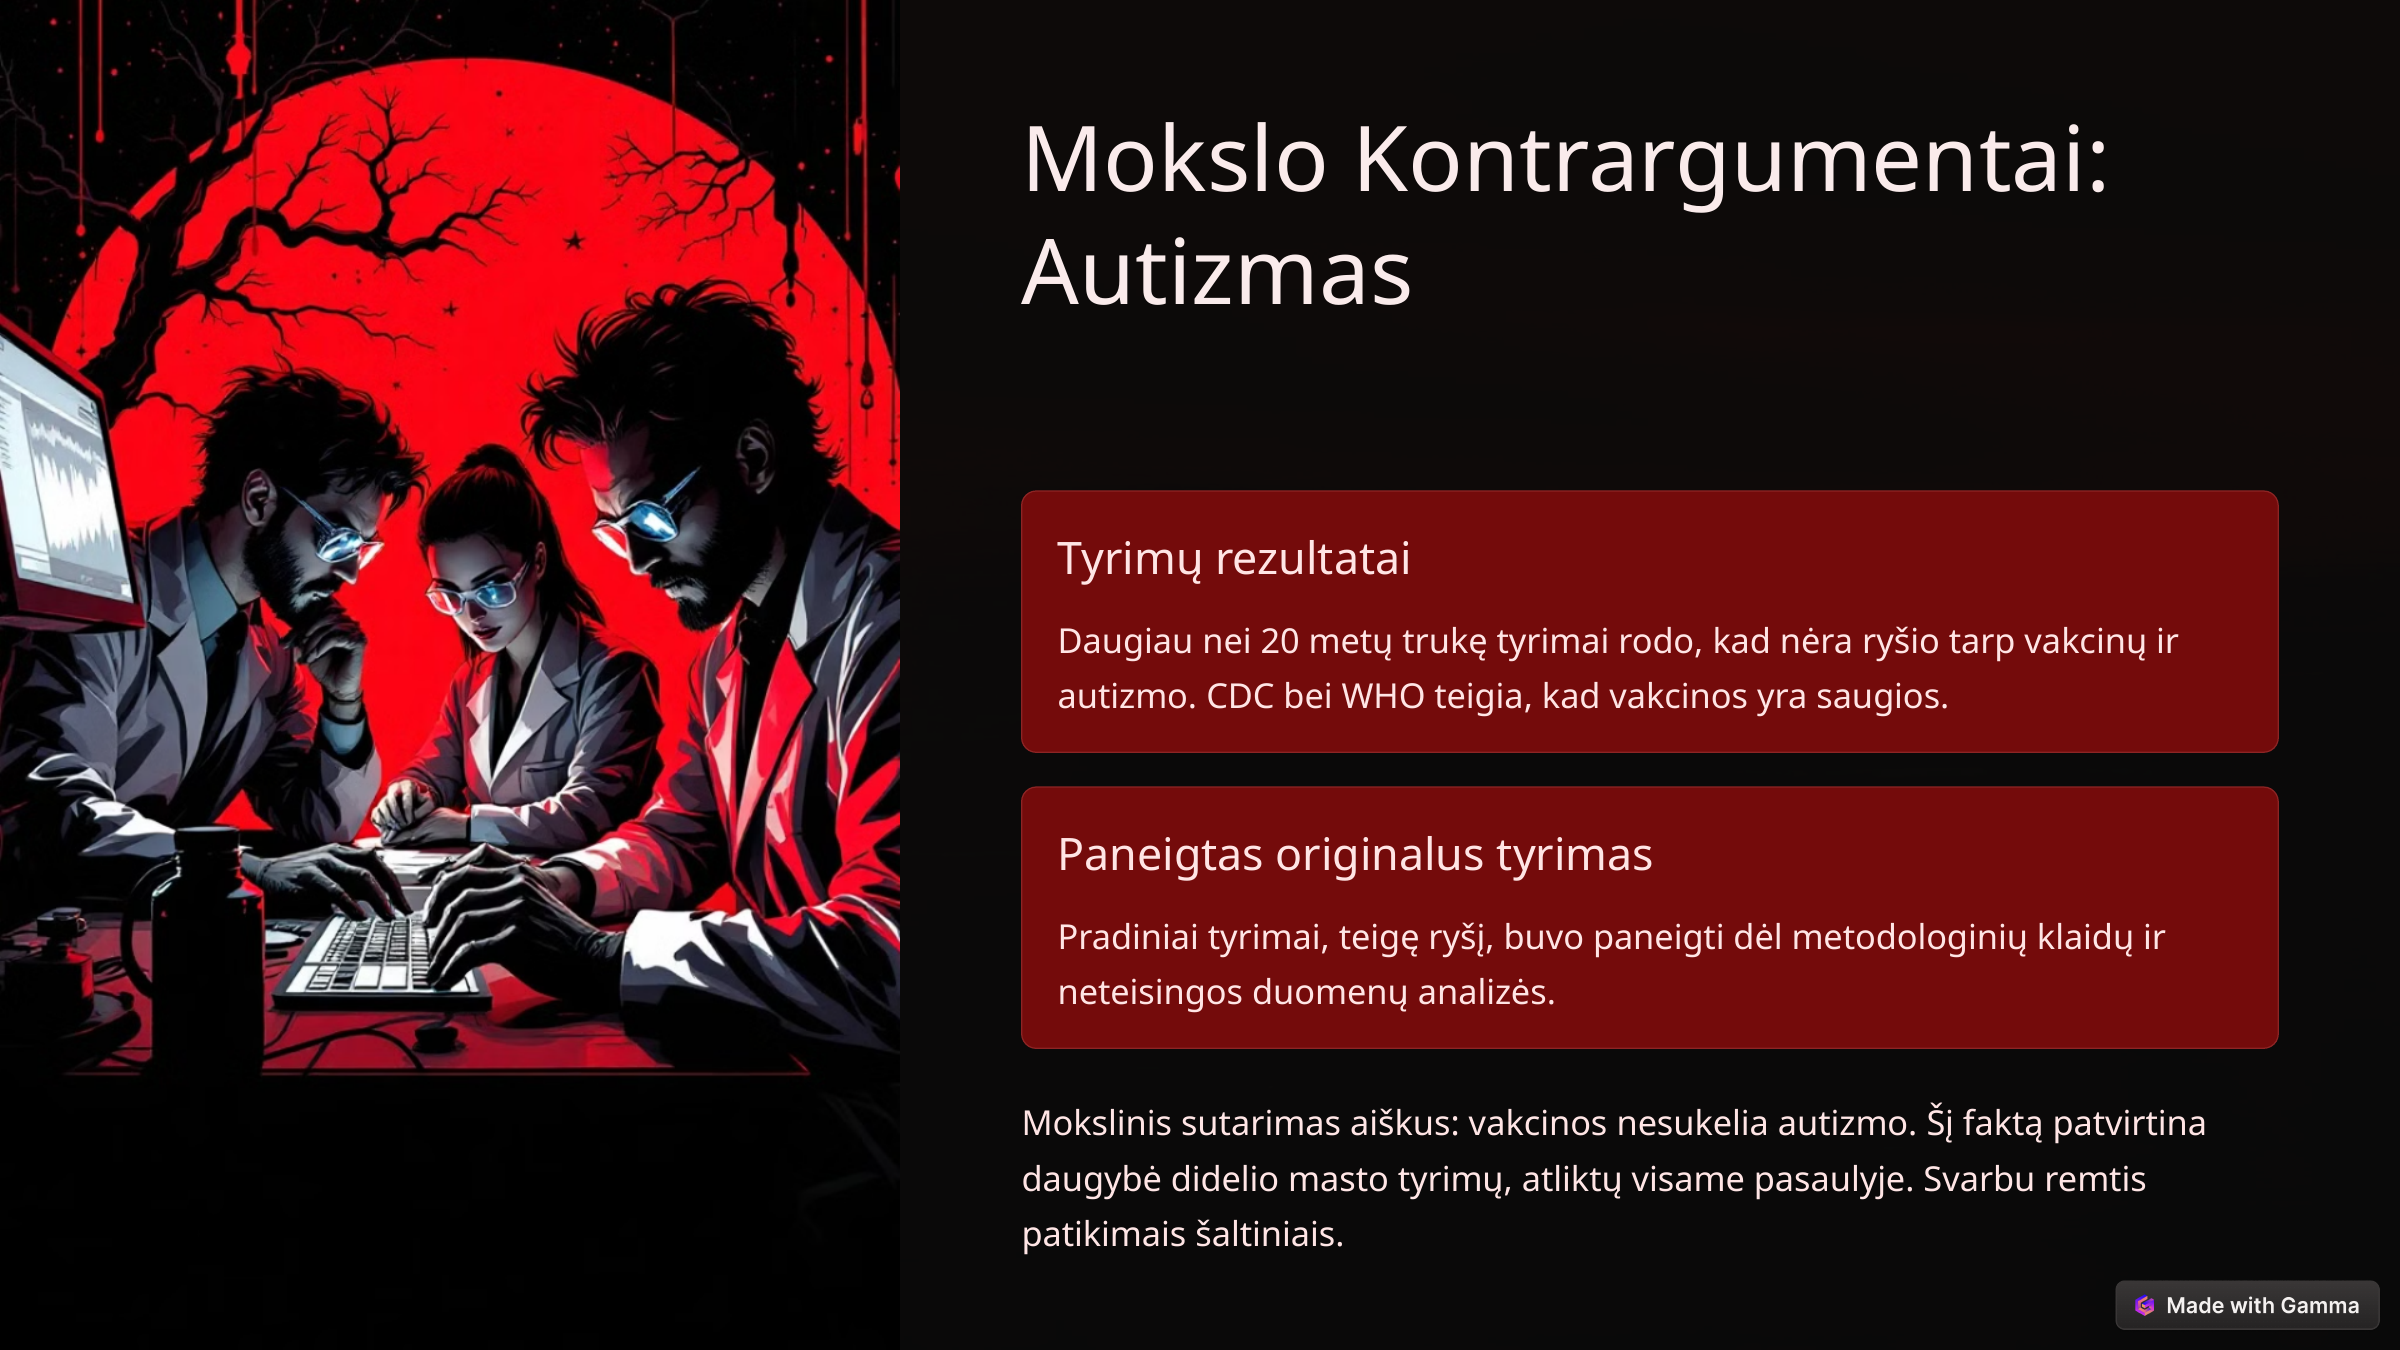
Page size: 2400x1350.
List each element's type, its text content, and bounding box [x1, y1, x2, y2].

text_box Daugiau nei 20 metų trukę tyrimai rodo, kad nėra ryšio tarp vakcinų ir autizmo. CDC bei WHO teigia, kad vakcinos yra saugios. [1057, 604, 2243, 717]
text_box Mokslo Kontrargumentai: Autizmas [1021, 95, 2279, 439]
picture [0, 0, 900, 1350]
picture [2106, 1271, 2389, 1339]
text_box Tyrimų rezultatai [1057, 526, 1529, 584]
text_box [1021, 787, 2279, 1049]
text_box Paneigtas originalus tyrimas [1057, 822, 1840, 881]
text_box [1021, 490, 2279, 753]
text_box Pradiniai tyrimai, teigę ryšį, buvo paneigti dėl metodologinių klaidų ir neteisingos duomenų analizės. [1057, 901, 2243, 1013]
text_box Mokslinis sutarimas aiškus: vakcinos nesukelia autizmo. Šį faktą patvirtina daugybė didelio masto tyrimų, atliktų visame pasaulyje. Svarbu remtis patikimais šaltiniais. [1021, 1087, 2279, 1255]
